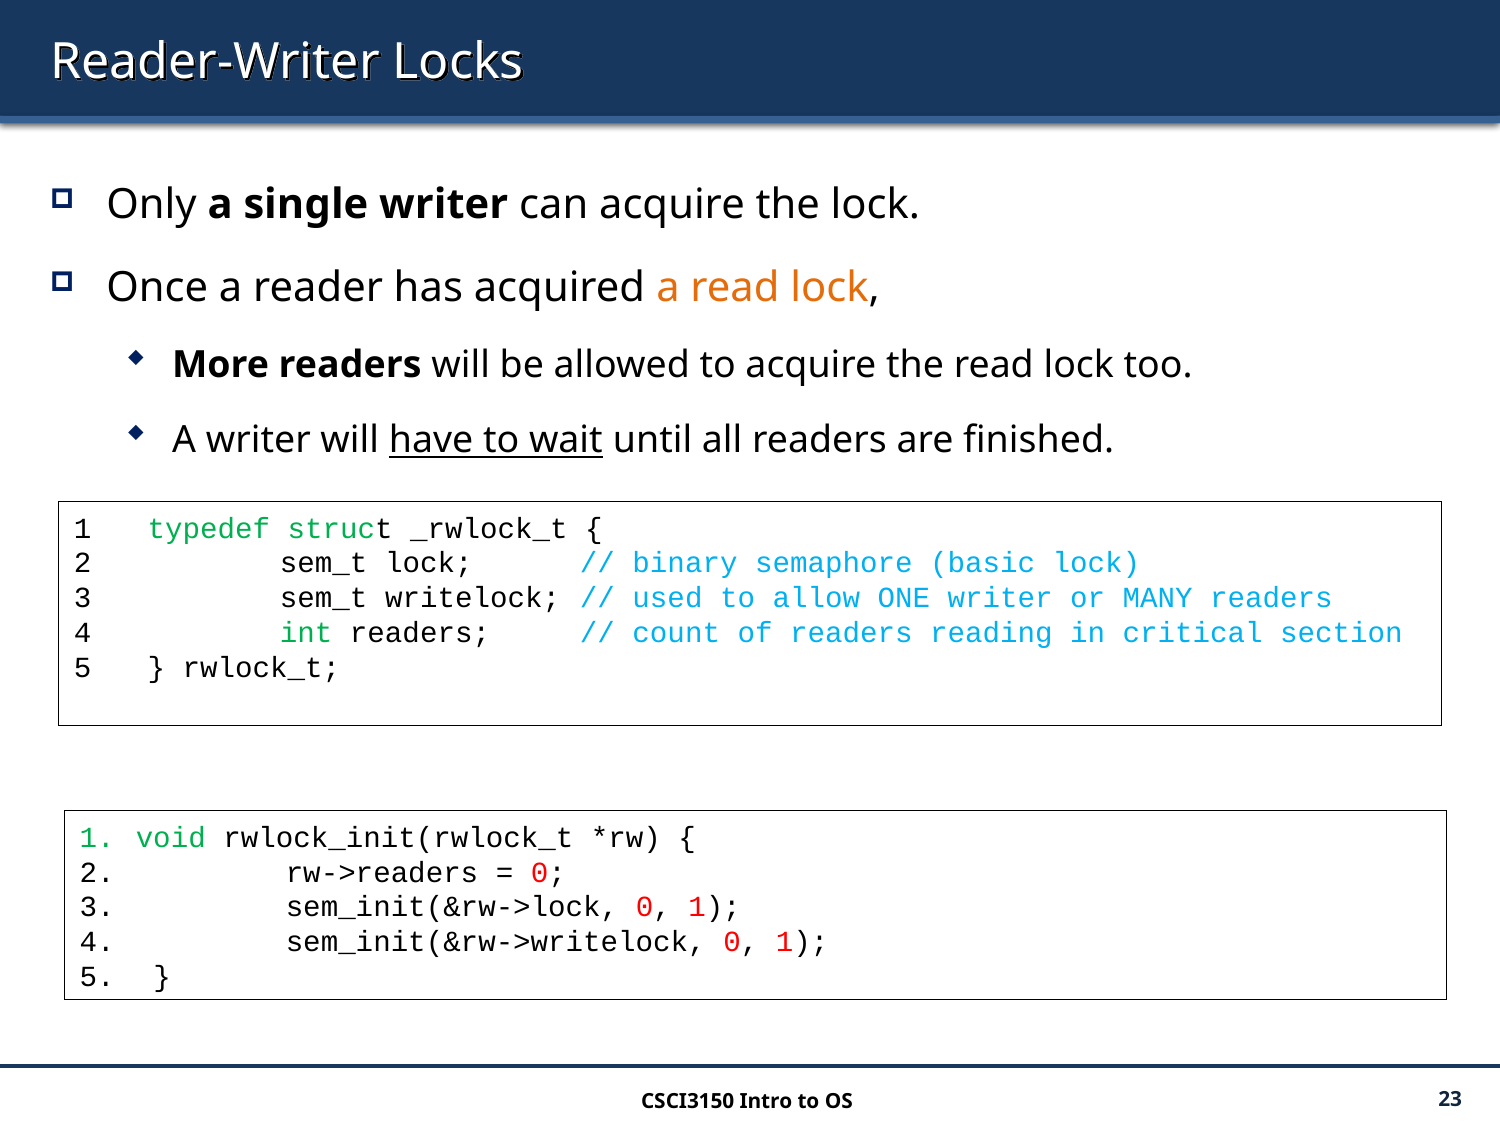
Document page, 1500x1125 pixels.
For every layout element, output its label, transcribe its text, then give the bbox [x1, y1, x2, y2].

footer CSCI3150 Intro to OS [497, 1079, 997, 1117]
title Reader-Writer Locks [34, 10, 1477, 107]
slide_number 23 [1306, 1081, 1483, 1118]
text_box void rwlock_init(rwlock_t *rw) { rw->readers = 0; sem_init(&rw->lock, 0, 1); sem_init(&rw->writelock, 0, 1); } [64, 810, 1447, 1000]
text_box typedef struct _rwlock_t { sem_t lock; // binary semaphore (basic lock) sem_t writelock; // used to allow ONE writer or MANY readers int readers; // count of readers reading in critical section } rwlock_t; [58, 501, 1442, 726]
list Only a single writer can acquire the lock. Once a reader has acquired a read lock, More readers will be allowed to acquire the read lock too. A writer will have to wait until all readers are finished. [34, 144, 1477, 1048]
